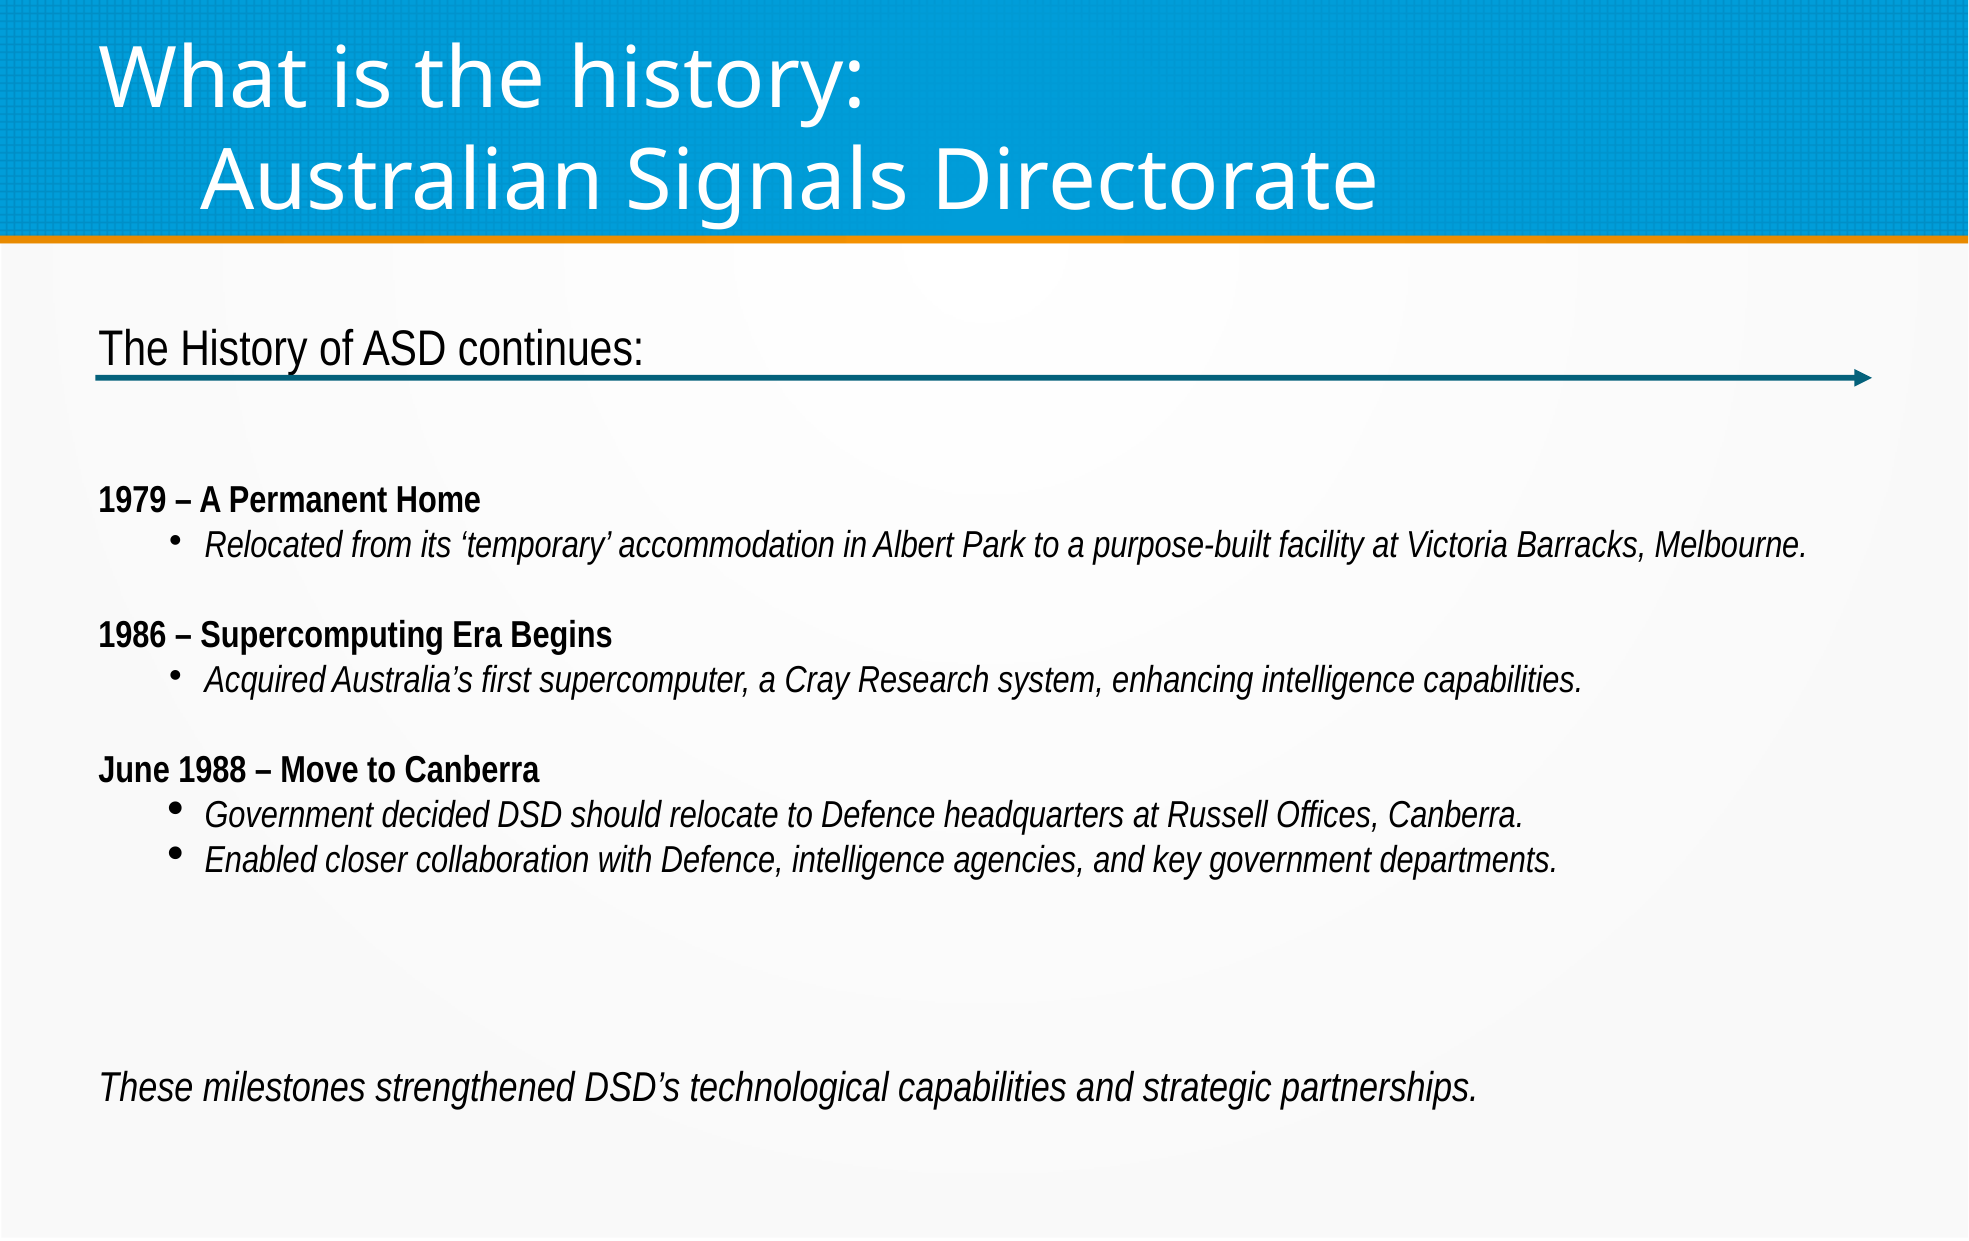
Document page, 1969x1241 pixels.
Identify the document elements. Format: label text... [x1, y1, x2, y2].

list The History of ASD continues: 1979 – A Permanent Home Relocated from its ‘temporary’ accommodation in Albert Park to a purpose-built facility at Victoria Barracks, Melbourne. 1986 – Supercomputing Era Begins Acquired Australia’s first supercomputer, a Cray Research system, enhancing intelligence capabilities. June 1988 – Move to Canberra Government decided DSD should relocate to Defence headquarters at Russell Offices, Canberra. Enabled closer collaboration with Defence, intelligence agencies, and key government departments. These milestones strengthened DSD’s technological capabilities and strategic partnerships. [98, 315, 1860, 377]
text_box [95, 371, 1873, 384]
picture [0, 236, 1969, 1241]
title What is the history: Australian Signals Directorate [98, 19, 1870, 227]
list The History of ASD continues: 1979 – A Permanent Home Relocated from its ‘temporary’ accommodation in Albert Park to a purpose-built facility at Victoria Barracks, Melbourne. 1986 – Supercomputing Era Begins Acquired Australia’s first supercomputer, a Cray Research system, enhancing intelligence capabilities. June 1988 – Move to Canberra Government decided DSD should relocate to Defence headquarters at Russell Offices, Canberra. Enabled closer collaboration with Defence, intelligence agencies, and key government departments. These milestones strengthened DSD’s technological capabilities and strategic partnerships. [98, 378, 1860, 1140]
